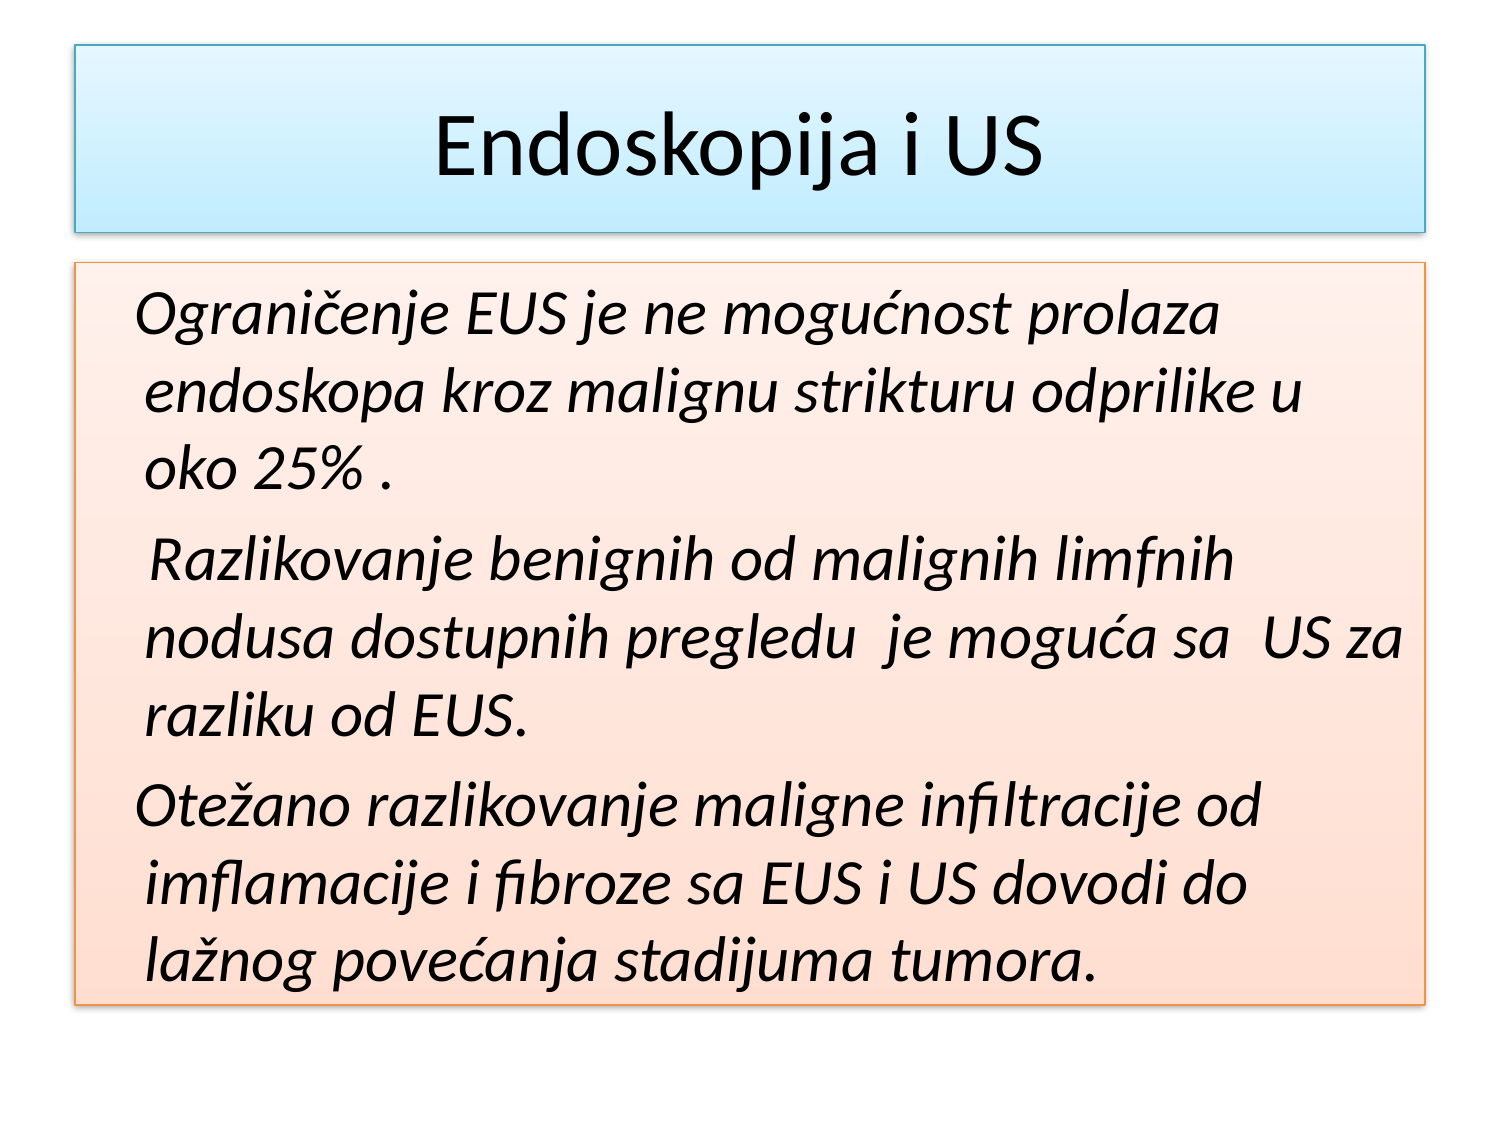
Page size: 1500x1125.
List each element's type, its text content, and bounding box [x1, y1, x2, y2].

list Ograničenje EUS je ne mogućnost prolaza endoskopa kroz malignu strikturu odprilike u oko 25% . Razlikovanje benignih od malignih limfnih nodusa dostupnih pregledu je moguća sa US za razliku od EUS. Otežano razlikovanje maligne infiltracije od imflamacije i fibroze sa EUS i US dovodi do lažnog povećanja stadijuma tumora. [74, 262, 1426, 1006]
title Endoskopija i US [74, 44, 1426, 233]
